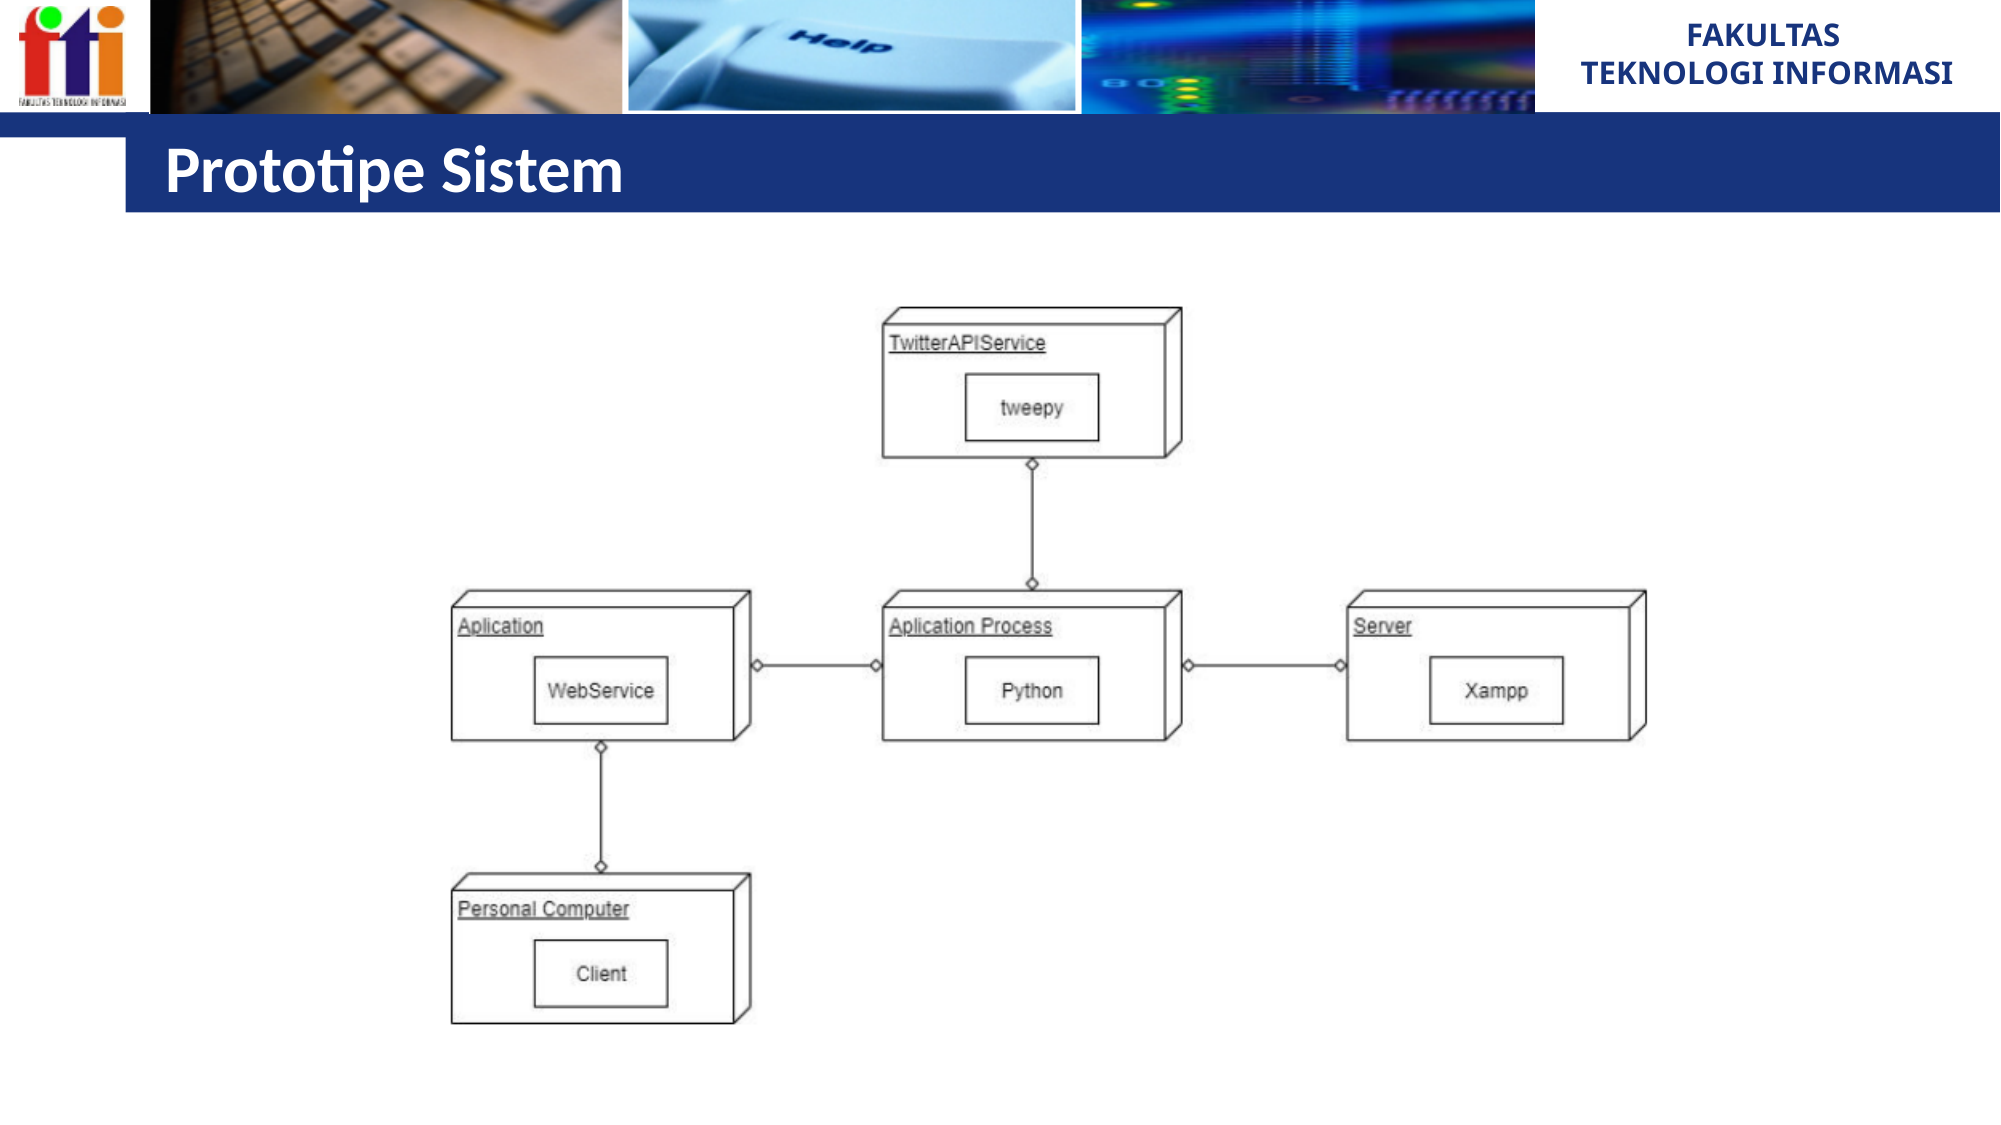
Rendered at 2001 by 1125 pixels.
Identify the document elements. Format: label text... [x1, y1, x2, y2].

picture [149, 0, 1535, 114]
title Prototipe Sistem [149, 119, 1934, 213]
picture [19, 6, 126, 106]
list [391, 243, 1692, 1064]
